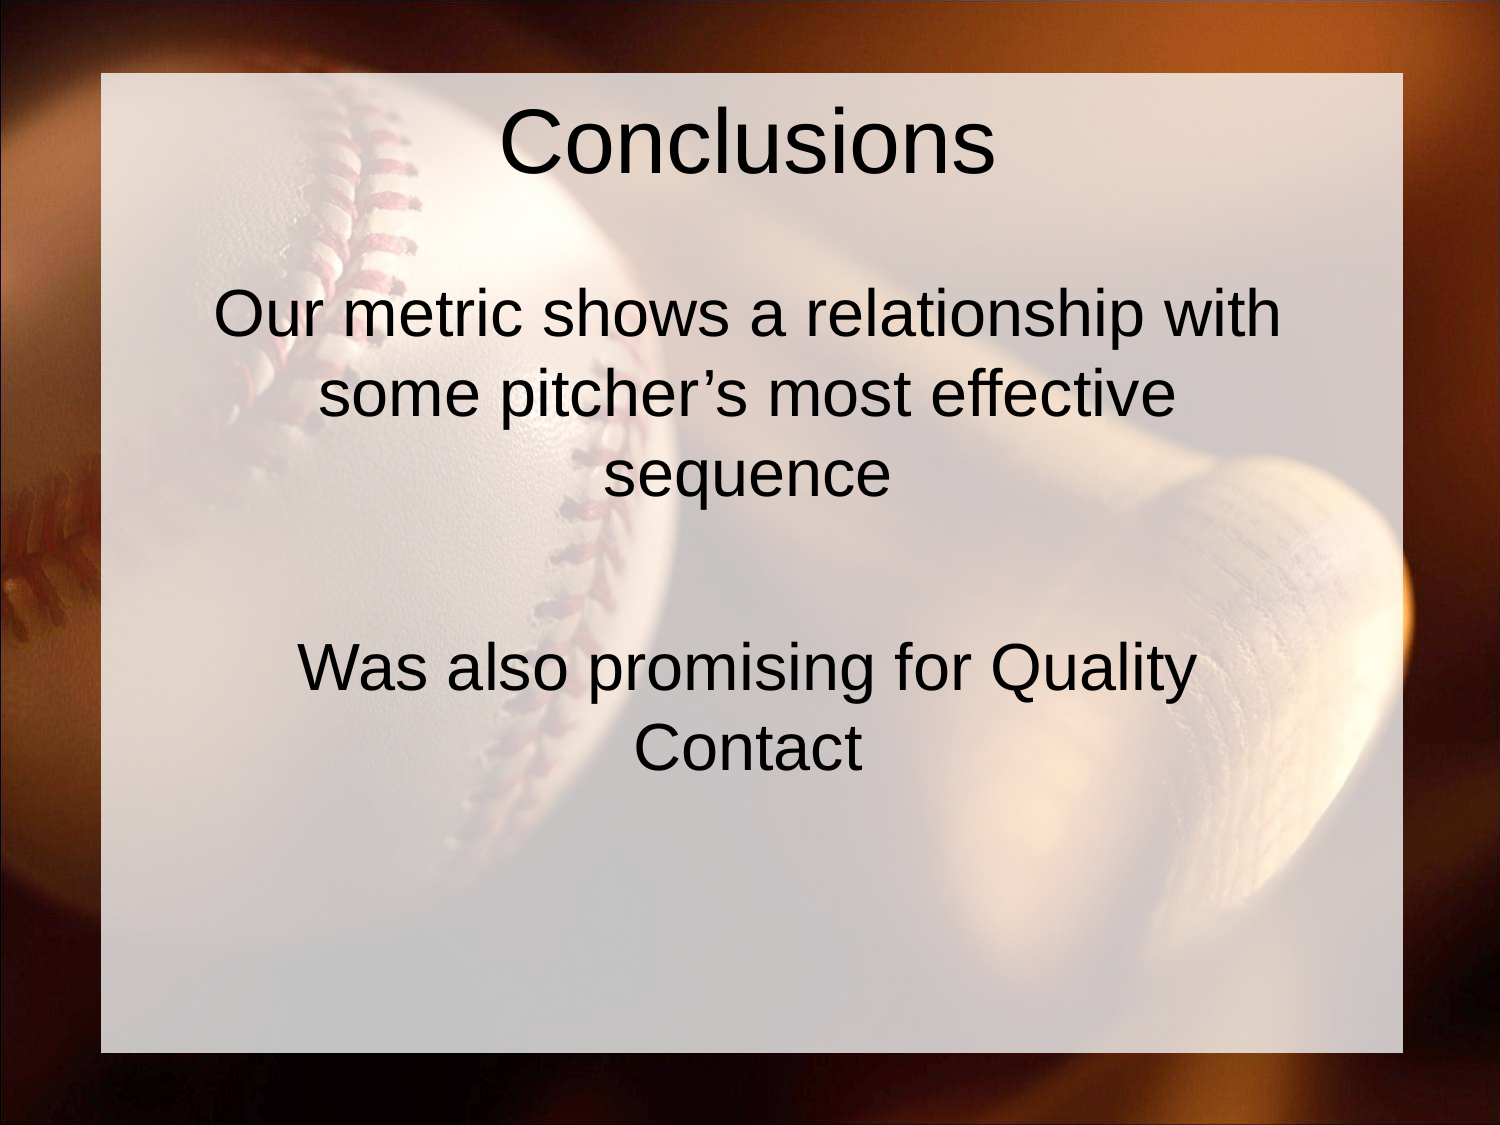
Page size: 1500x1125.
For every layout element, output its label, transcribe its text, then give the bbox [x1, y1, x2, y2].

title Conclusions [75, 45, 1422, 230]
list Our metric shows a relationship with some pitcher’s most effective sequence Was also promising for Quality Contact [167, 262, 1330, 1002]
picture [0, 0, 1500, 1125]
